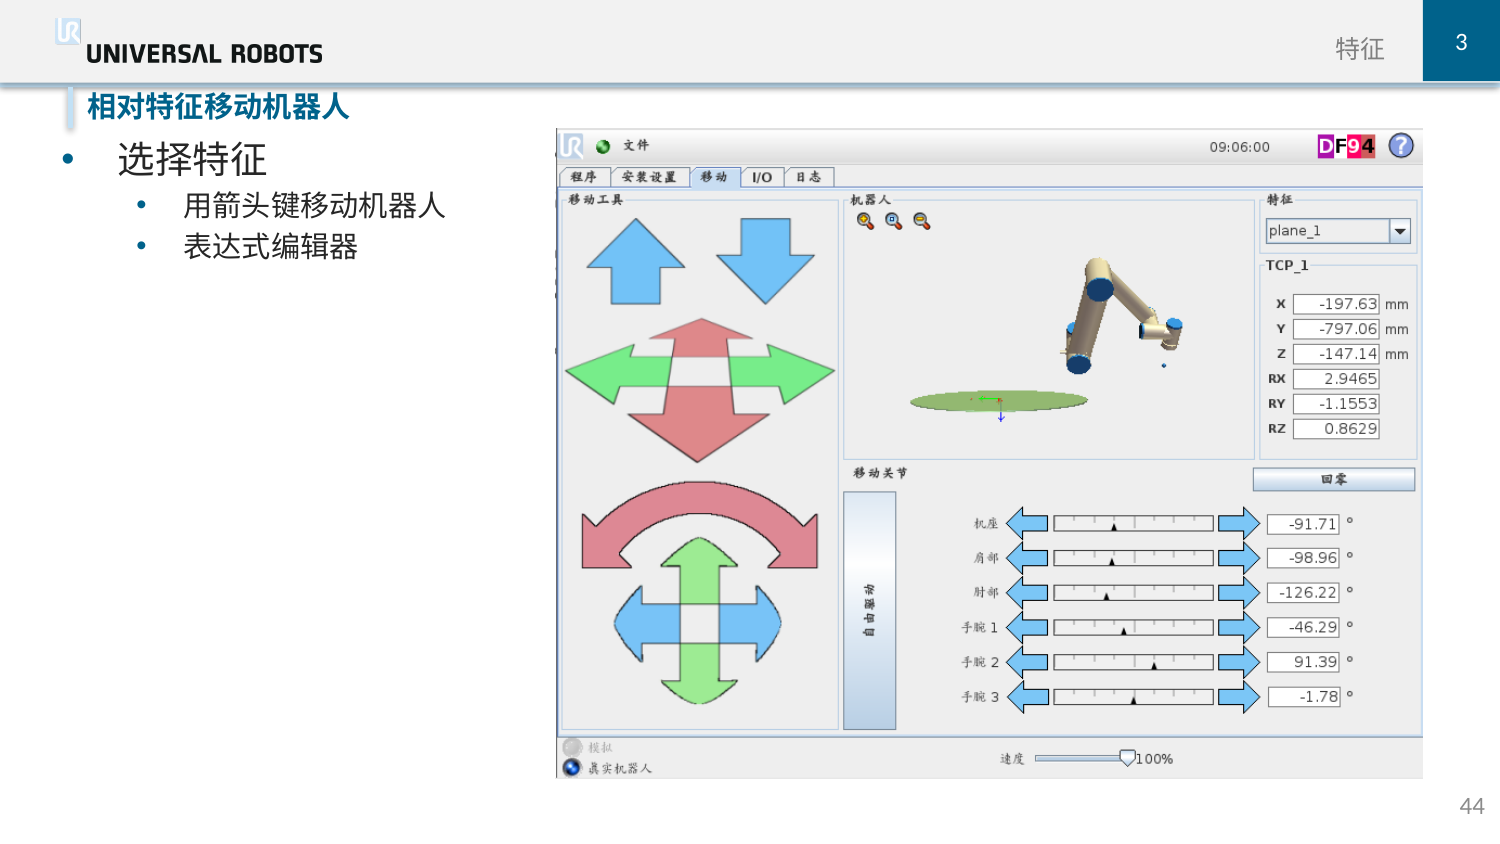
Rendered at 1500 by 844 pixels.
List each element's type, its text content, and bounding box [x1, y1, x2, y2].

text_box 选择特征 用箭头键移动机器人 表达式编辑器 [46, 81, 562, 827]
list 特征 [750, 0, 1386, 65]
slide_number 44 [1350, 782, 1500, 827]
list 相对特征移动机器人 [87, 87, 749, 130]
list 3 [1422, 0, 1500, 82]
picture [55, 18, 322, 63]
picture [554, 128, 1424, 780]
